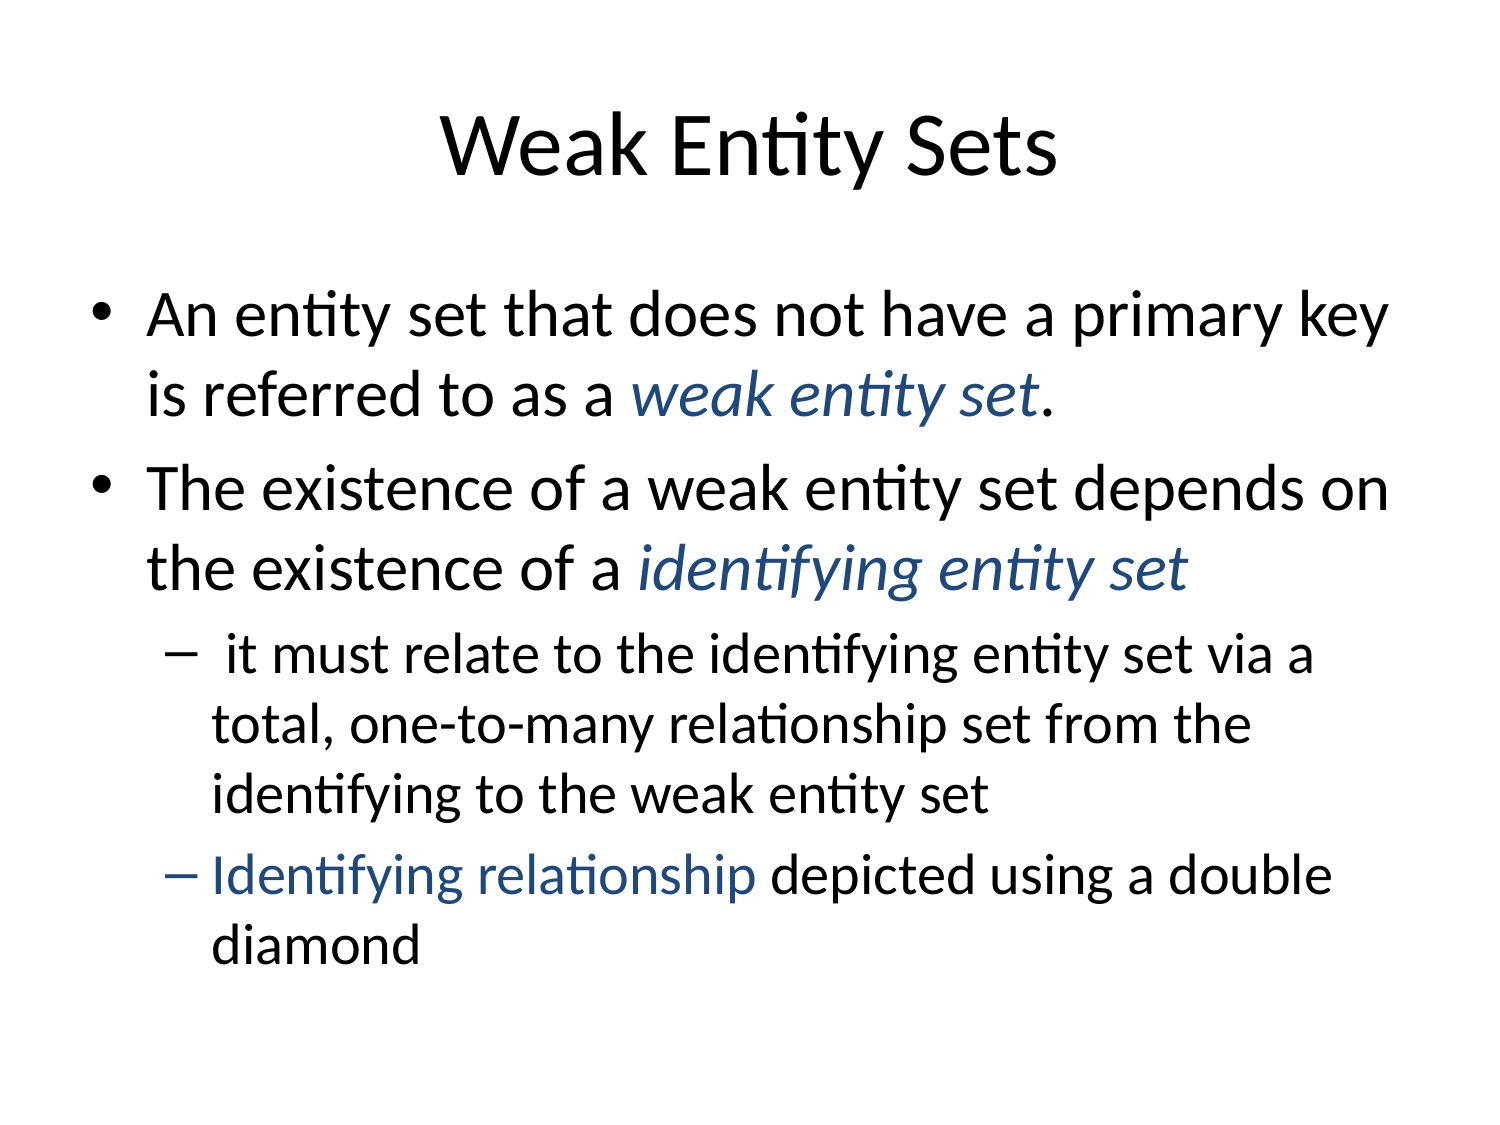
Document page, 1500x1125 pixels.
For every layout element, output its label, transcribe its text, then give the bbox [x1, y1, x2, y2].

list An entity set that does not have a primary key is referred to as a weak entity set. The existence of a weak entity set depends on the existence of a identifying entity set it must relate to the identifying entity set via a total, one-to-many relationship set from the identifying to the weak entity set Identifying relationship depicted using a double diamond [75, 262, 1425, 1005]
title Weak Entity Sets [75, 45, 1425, 233]
